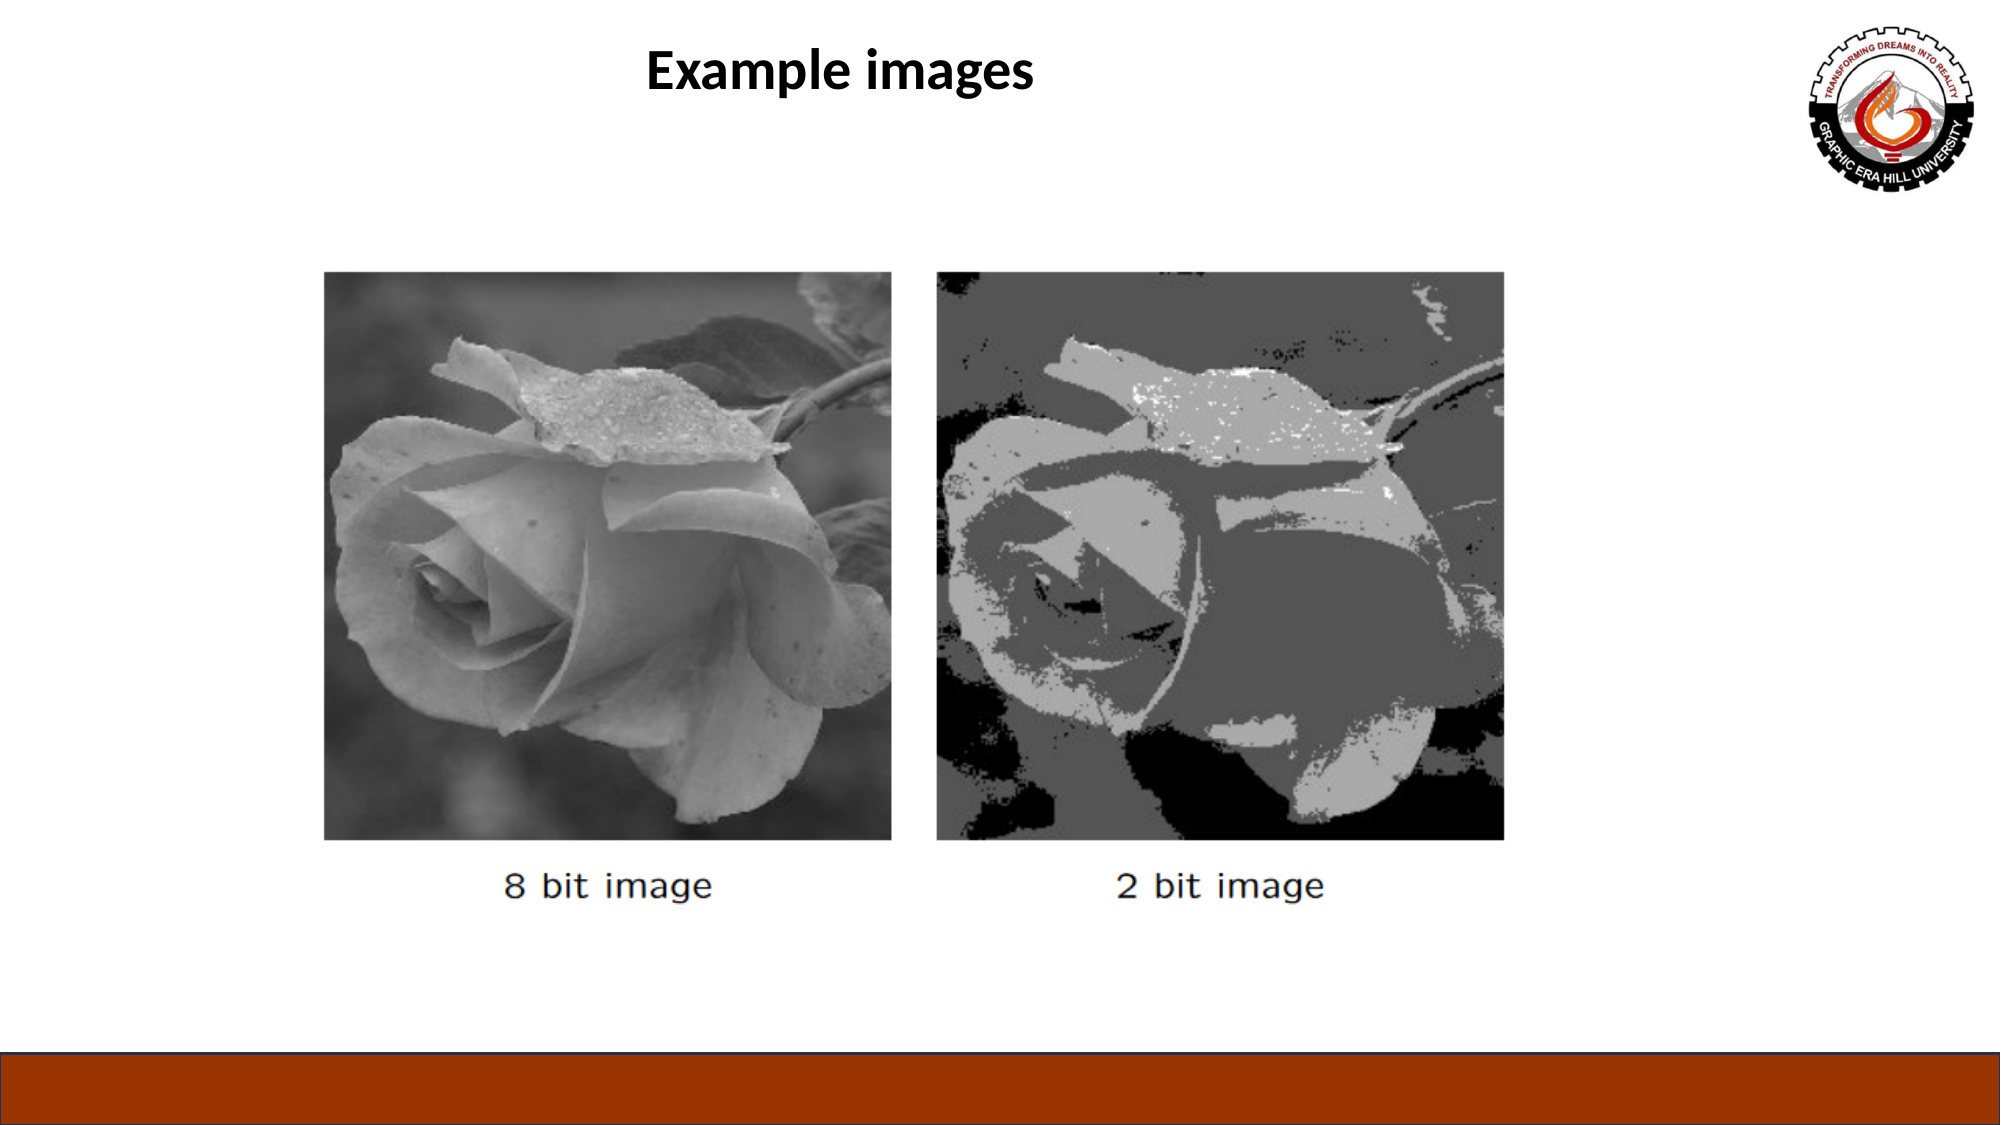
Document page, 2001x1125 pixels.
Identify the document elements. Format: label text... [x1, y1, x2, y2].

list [315, 194, 1545, 961]
text_box [0, 1052, 2000, 1125]
text_box Example images [631, 23, 1165, 109]
picture [1781, 0, 2000, 219]
